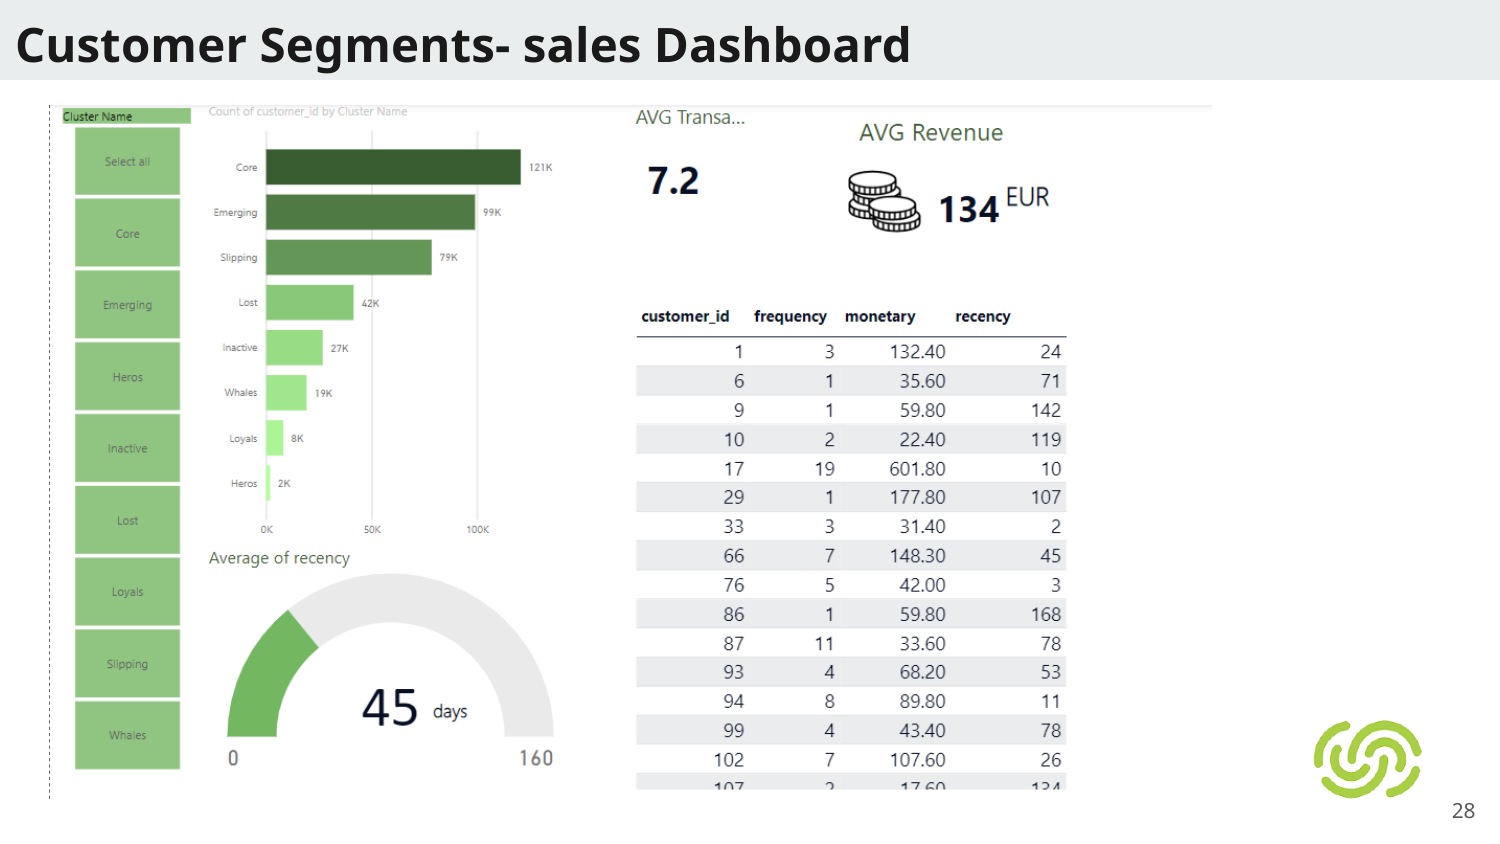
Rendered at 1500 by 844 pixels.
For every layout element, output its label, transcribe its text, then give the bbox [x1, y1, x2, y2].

title Customer Segments- sales Dashboard [0, 0, 1262, 88]
picture [48, 105, 1213, 800]
picture [1296, 707, 1438, 811]
slide_number ‹#› [1400, 779, 1491, 844]
